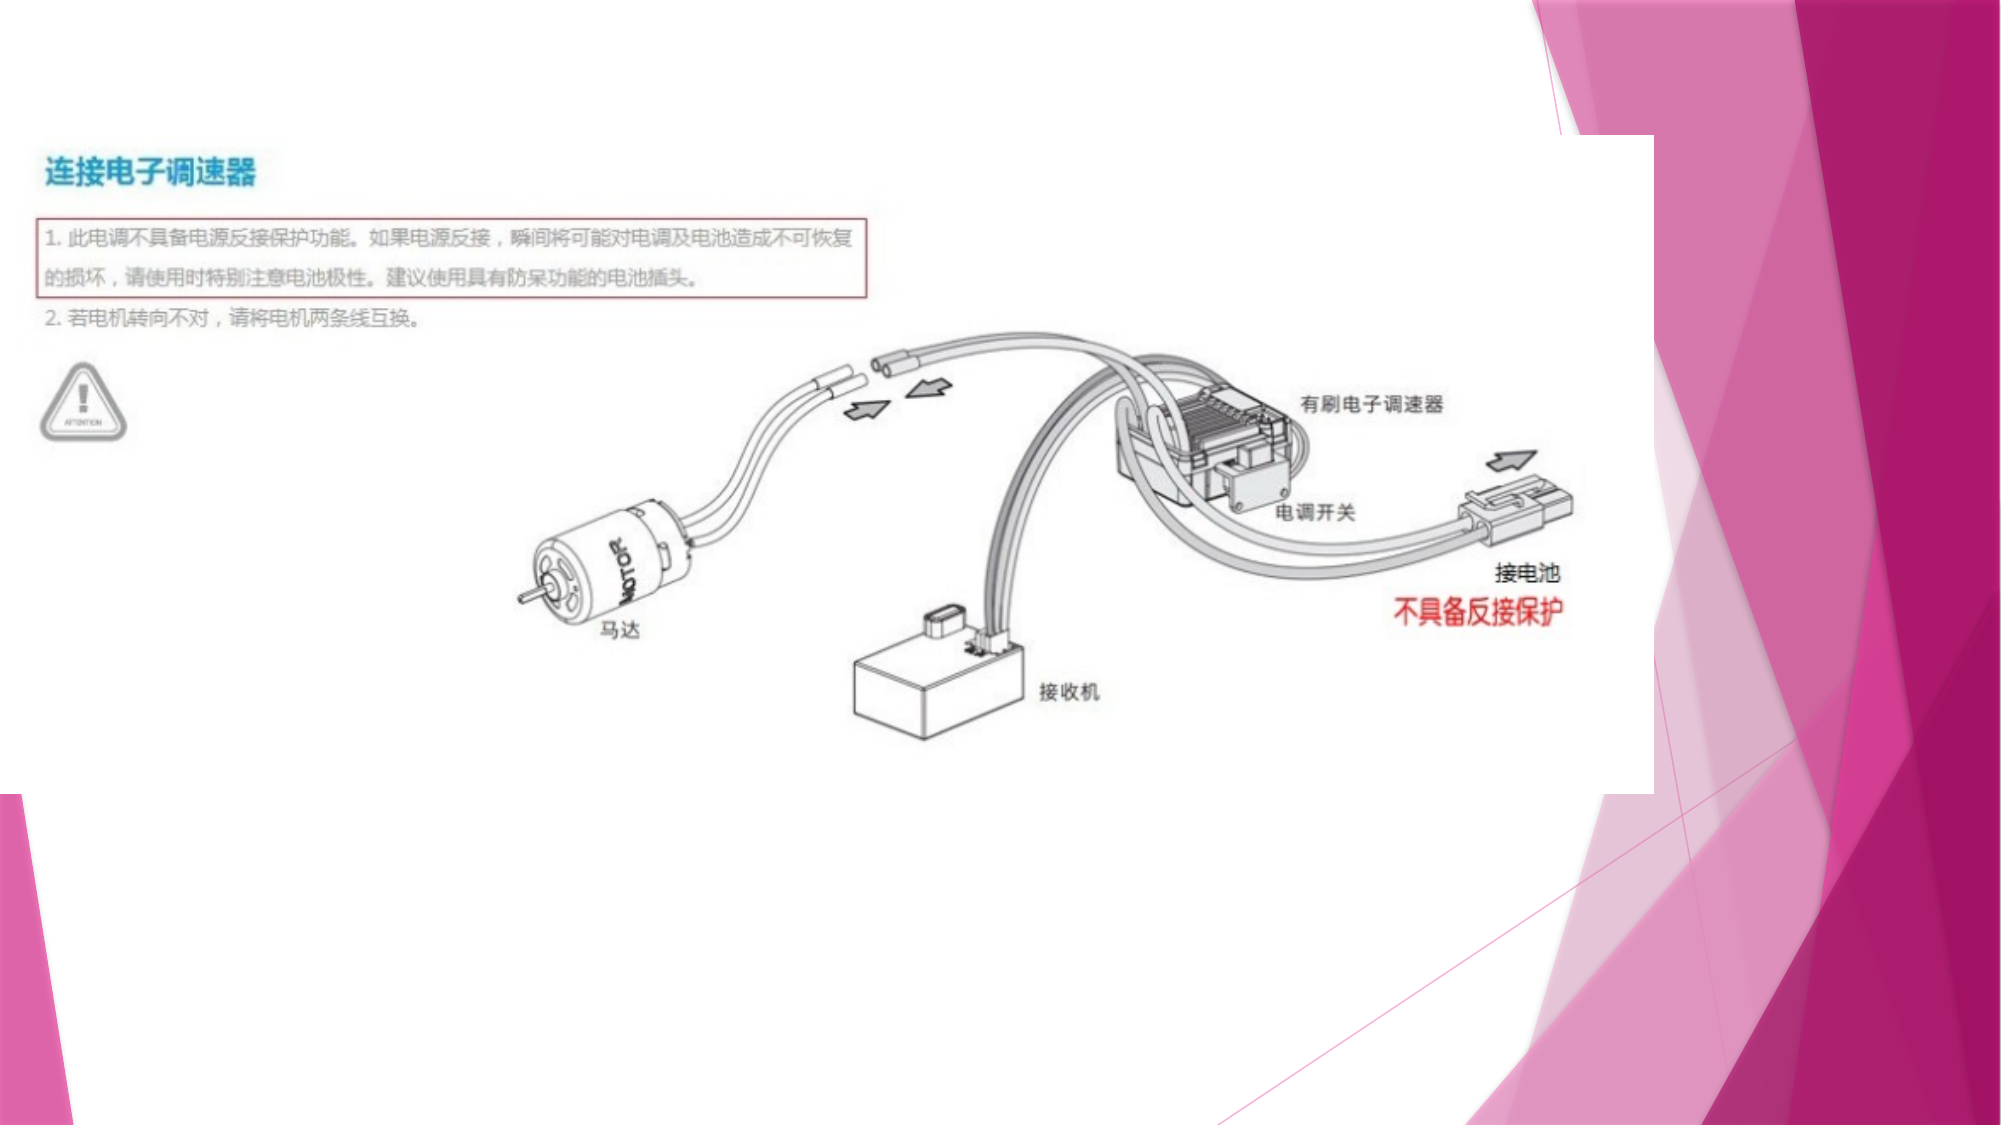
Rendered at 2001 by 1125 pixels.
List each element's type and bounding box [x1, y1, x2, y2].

picture [0, 134, 1655, 795]
